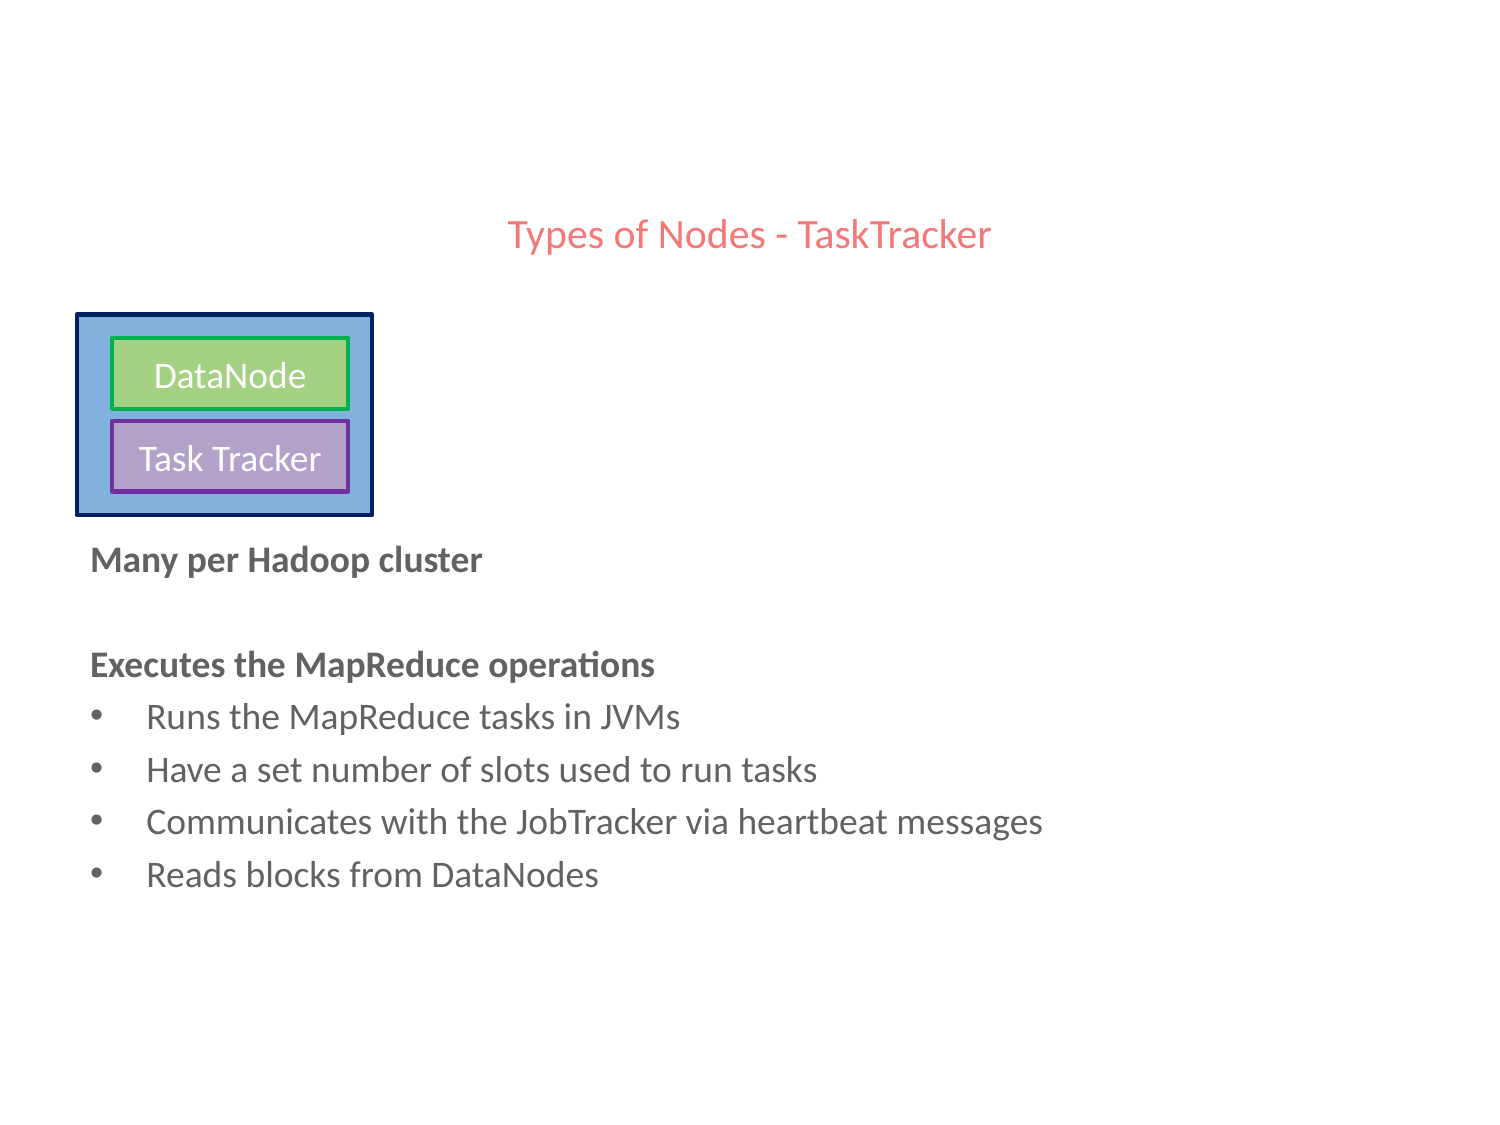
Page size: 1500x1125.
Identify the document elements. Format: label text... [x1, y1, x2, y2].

list Many per Hadoop cluster Executes the MapReduce operations Runs the MapReduce tasks in JVMs Have a set number of slots used to run tasks Communicates with the JobTracker via heartbeat messages Reads blocks from DataNodes [75, 527, 1425, 1094]
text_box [76, 314, 373, 516]
title Types of Nodes - TaskTracker [75, 172, 1425, 291]
